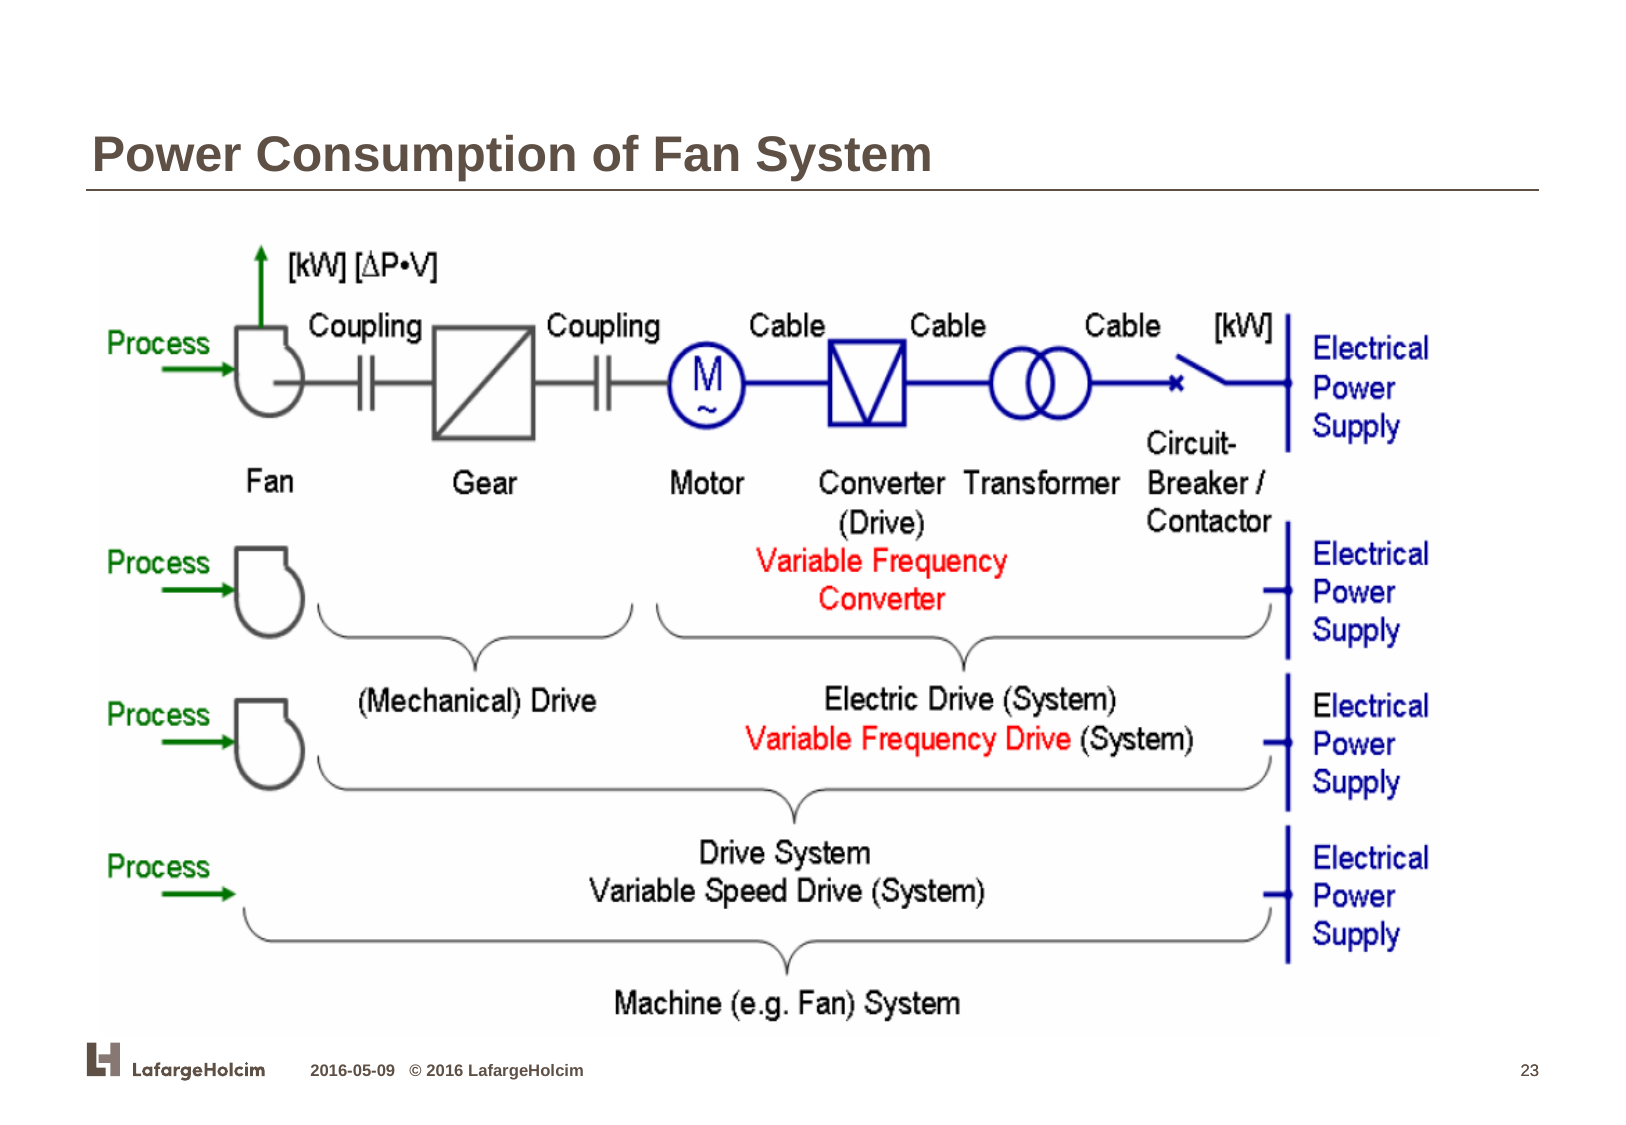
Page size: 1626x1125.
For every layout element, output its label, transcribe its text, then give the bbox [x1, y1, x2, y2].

slide_number 23 [1467, 1052, 1540, 1080]
footer 2016-05-09 © 2016 LafargeHolcim [310, 1052, 831, 1080]
picture [99, 199, 1439, 1037]
text_box Power Consumption of Fan System [91, 54, 1532, 184]
